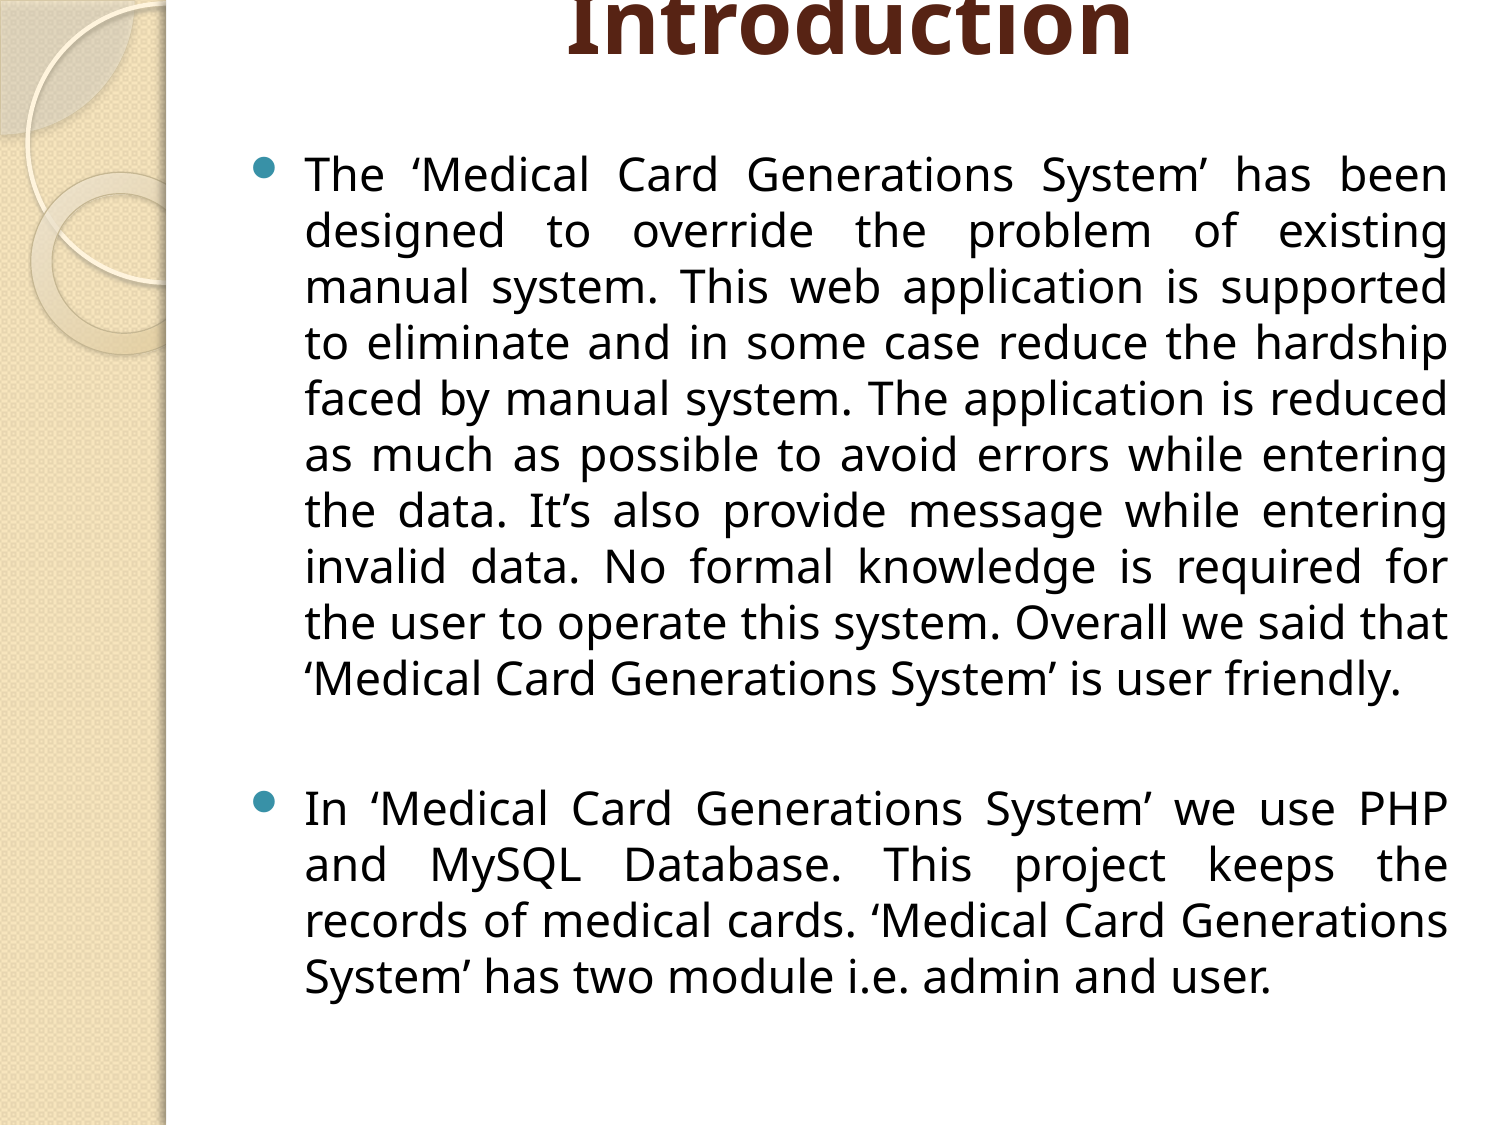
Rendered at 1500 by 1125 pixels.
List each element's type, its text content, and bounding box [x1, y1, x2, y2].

list The ‘Medical Card Generations System’ has been designed to override the problem of existing manual system. This web application is supported to eliminate and in some case reduce the hardship faced by manual system. The application is reduced as much as possible to avoid errors while entering the data. It’s also provide message while entering invalid data. No formal knowledge is required for the user to operate this system. Overall we said that ‘Medical Card Generations System’ is user friendly. In ‘Medical Card Generations System’ we use PHP and MySQL Database. This project keeps the records of medical cards. ‘Medical Card Generations System’ has two module i.e. admin and user. [235, 137, 1466, 1025]
title Introduction [235, 0, 1466, 90]
